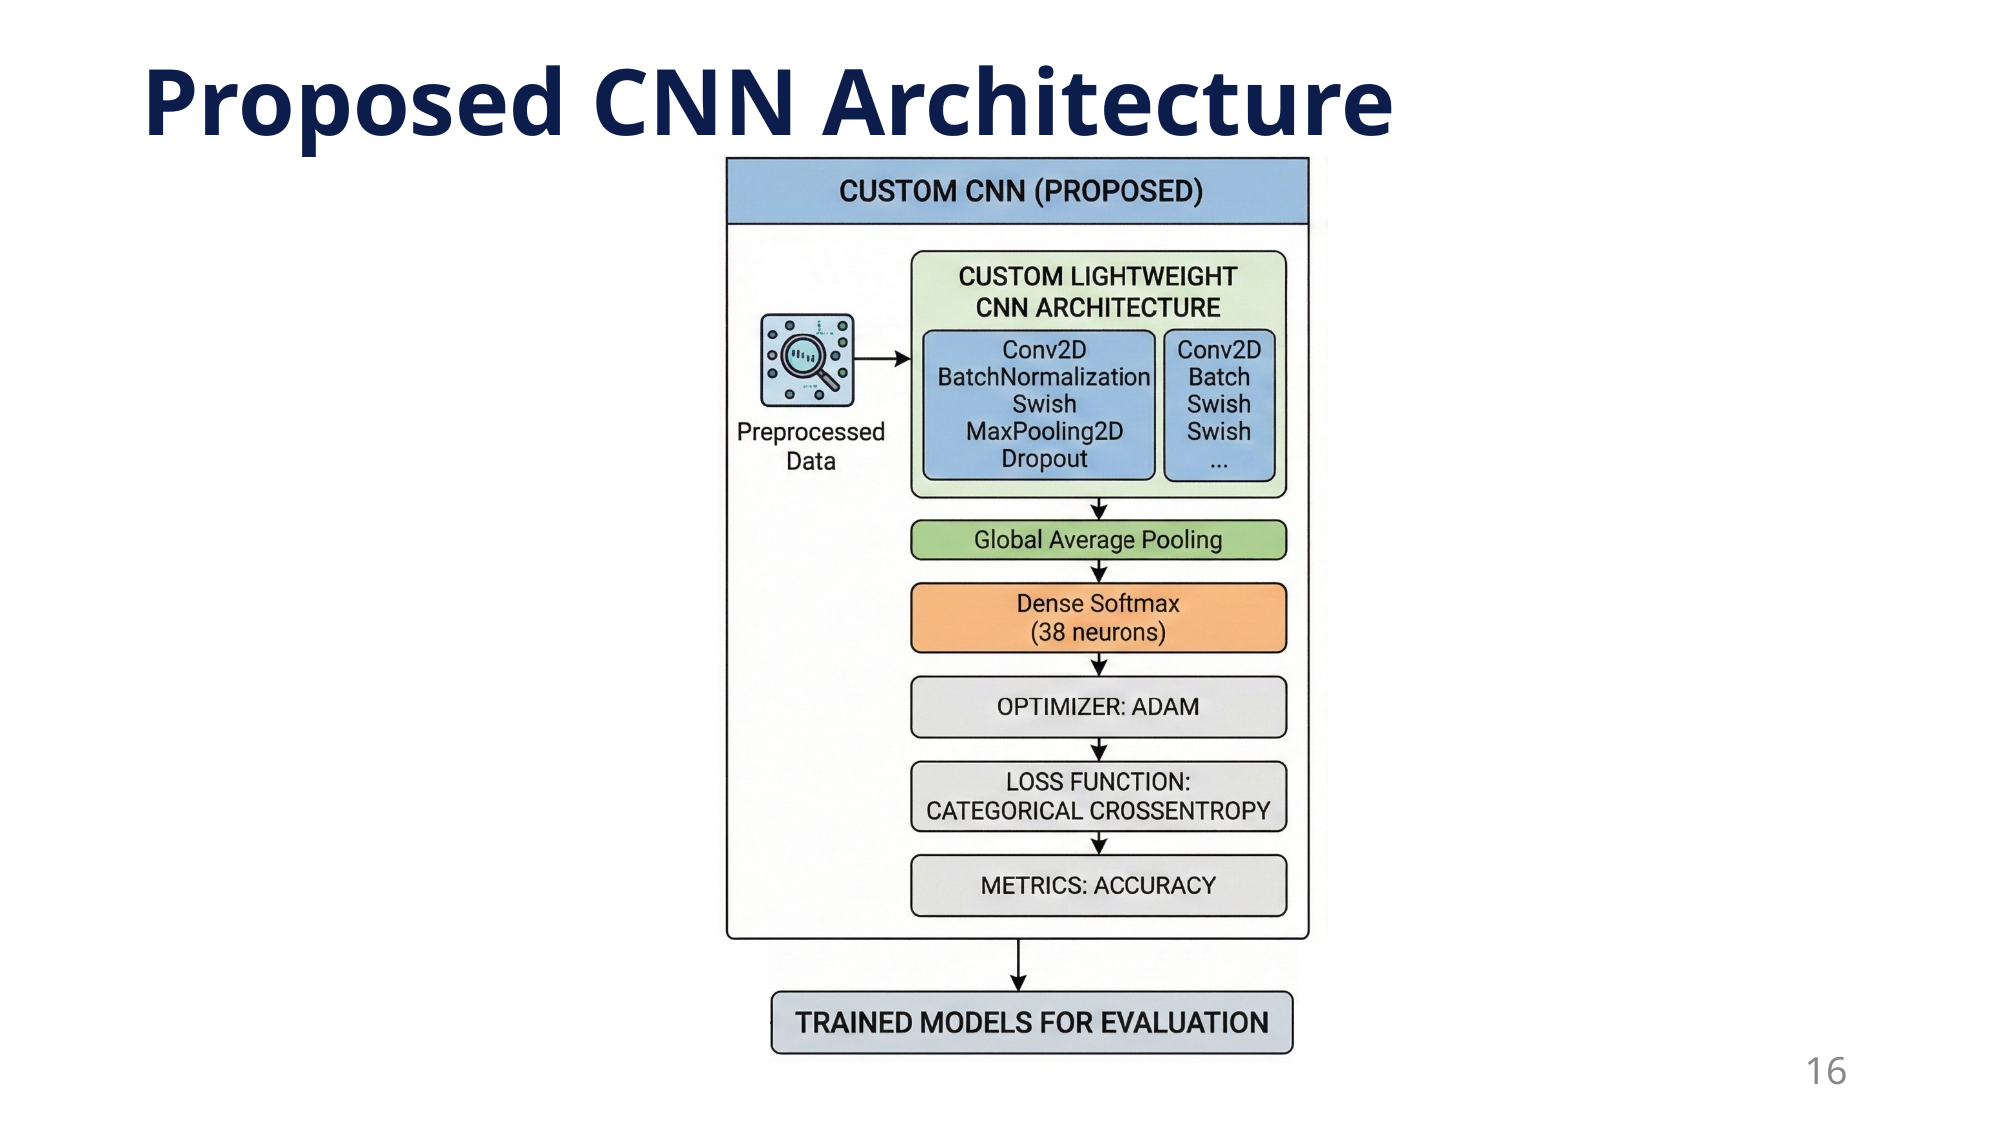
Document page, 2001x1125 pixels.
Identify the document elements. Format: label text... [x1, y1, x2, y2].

slide_number 16 [1412, 1042, 1863, 1103]
picture [717, 153, 1328, 1063]
text_box Proposed CNN Architecture [126, 10, 1641, 162]
